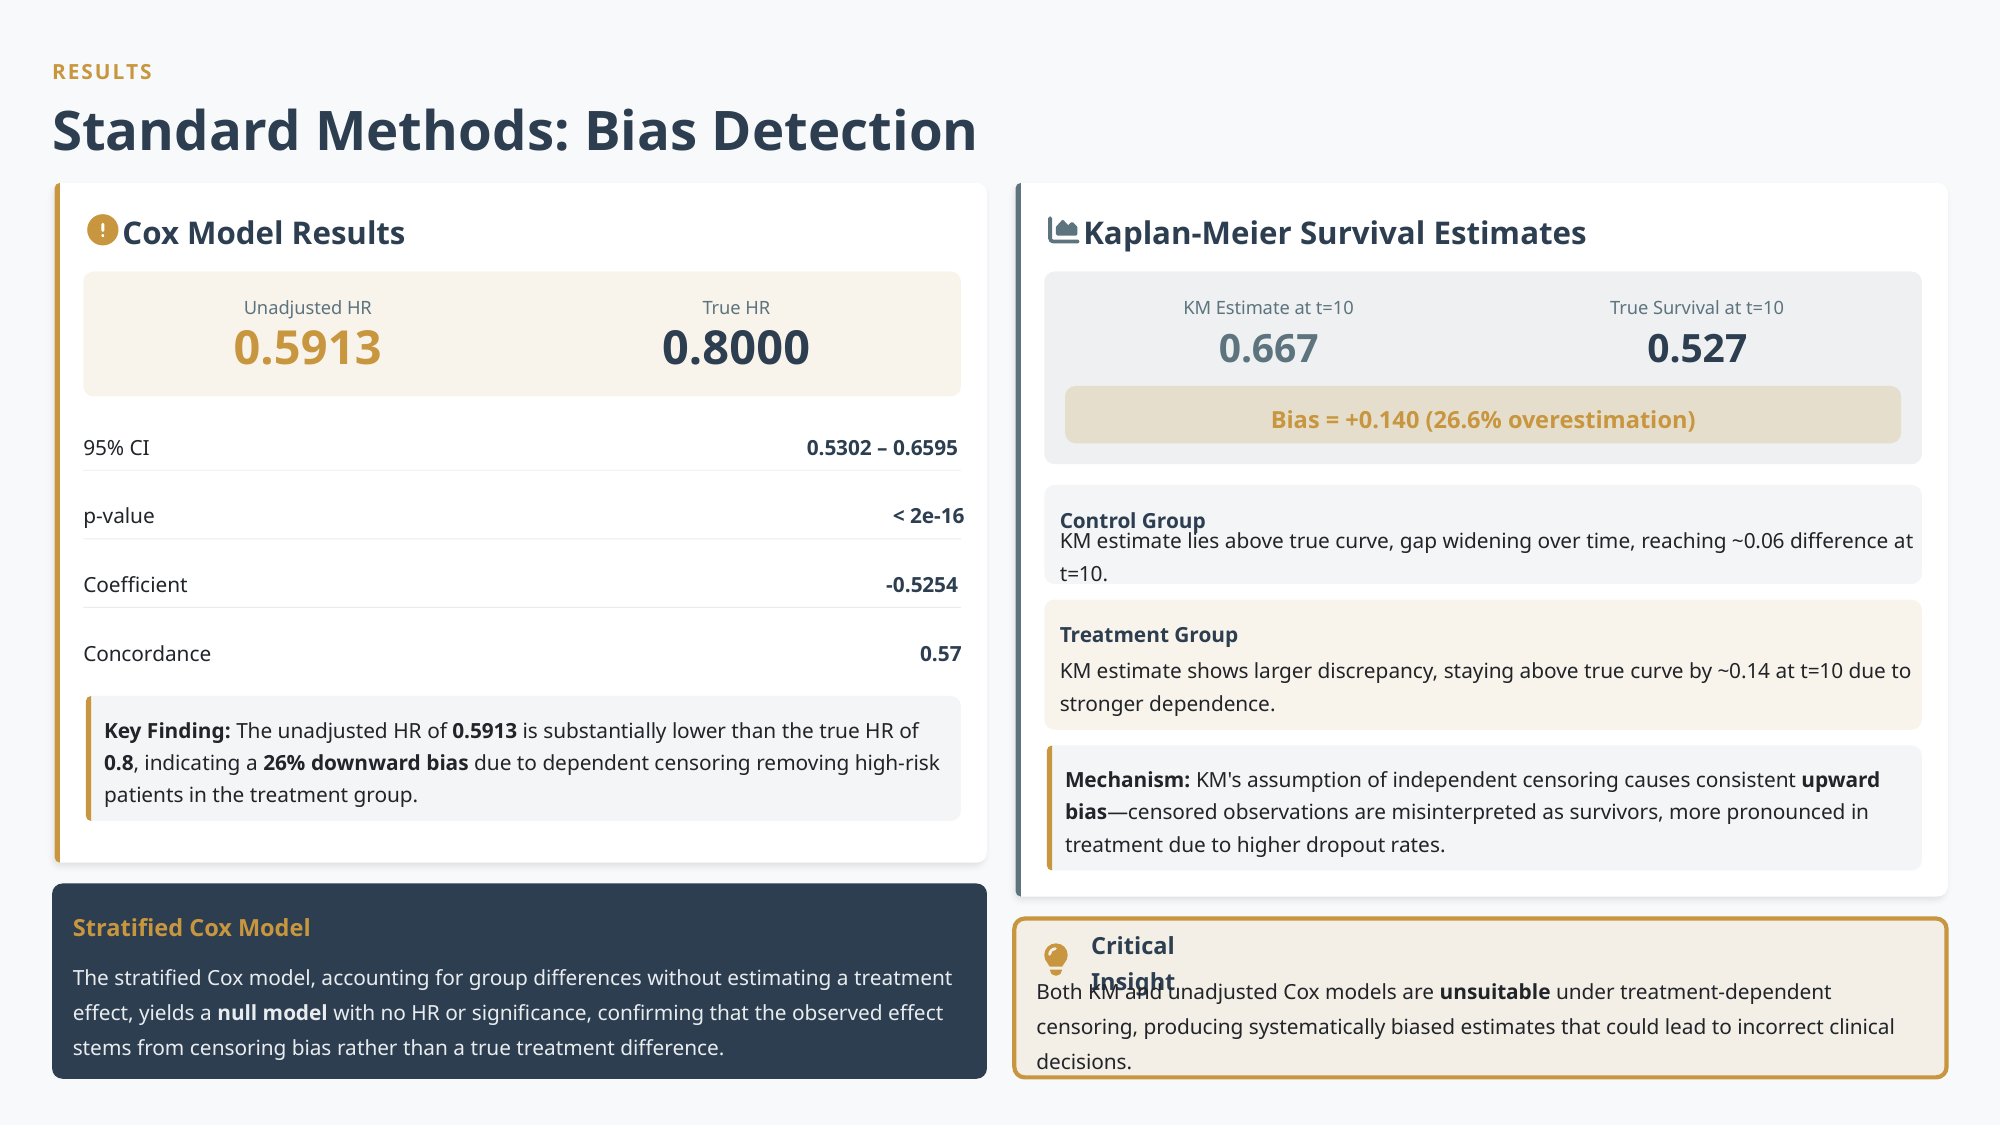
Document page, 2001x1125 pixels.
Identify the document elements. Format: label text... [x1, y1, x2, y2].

text_box True HR [527, 292, 945, 319]
text_box [60, 182, 987, 863]
text_box Treatment Group [1059, 615, 1917, 647]
text_box [1065, 385, 1902, 444]
text_box Concordance [83, 633, 218, 665]
text_box True Survival at t=10 [1488, 292, 1906, 319]
text_box [85, 695, 92, 821]
text_box [1044, 484, 1922, 584]
text_box Control Group [1059, 500, 1917, 532]
text_box Kaplan-Meier Survival Estimates [1083, 208, 1938, 251]
text_box [83, 271, 961, 397]
text_box [1044, 599, 1922, 730]
text_box < 2e-16 [892, 496, 971, 528]
text_box KM estimate shows larger discrepancy, staying above true curve by ~0.14 at t=10 due to stronger dependence. [1059, 651, 1917, 715]
text_box Both KM and unadjusted Cox models are unsuitable under treatment-dependent censoring, producing systematically biased estimates that could lead to incorrect clinical decisions. [1036, 987, 1935, 1056]
text_box 0.5913 [92, 323, 520, 376]
text_box KM Estimate at t=10 [1060, 292, 1478, 319]
text_box [92, 695, 961, 821]
text_box Bias = +0.140 (26.6% overestimation) [1069, 396, 1897, 433]
text_box Coefficient [83, 564, 197, 597]
text_box [1053, 745, 1922, 871]
text_box 0.667 [1055, 323, 1483, 371]
text_box [1014, 918, 1947, 1078]
text_box 0.57 [920, 633, 971, 665]
text_box 0.527 [1483, 323, 1911, 371]
text_box Cox Model Results [122, 208, 977, 251]
text_box Unadjusted HR [99, 292, 517, 319]
text_box [1050, 969, 1062, 976]
text_box -0.5254 [886, 564, 971, 597]
text_box [1048, 216, 1080, 244]
text_box Stratified Cox Model [72, 904, 978, 941]
text_box [52, 883, 987, 1079]
text_box KM estimate lies above true curve, gap widening over time, reaching ~0.06 difference at t=10. [1059, 537, 1917, 569]
text_box [1021, 182, 1948, 897]
text_box Standard Methods: Bias Detection [52, 93, 1976, 163]
text_box p-value [83, 496, 163, 528]
text_box RESULTS [52, 52, 1959, 84]
text_box Mechanism: KM's assumption of independent censoring causes consistent upward bias—censored observations are misinterpreted as survivors, more pronounced in treatment due to higher dropout rates. [1065, 760, 1917, 855]
text_box [54, 182, 60, 863]
text_box [1015, 182, 1021, 897]
text_box Critical Insight [1091, 940, 1243, 978]
text_box 95% CI [83, 427, 159, 459]
text_box 0.5302 – 0.6595 [806, 427, 971, 459]
text_box 0.8000 [520, 323, 952, 376]
text_box [1044, 271, 1922, 465]
text_box The stratified Cox model, accounting for group differences without estimating a treatment effect, yields a null model with no HR or significance, confirming that the observed effect stems from censoring bias rather than a true treatment difference. [72, 956, 977, 1058]
text_box [1044, 943, 1068, 967]
text_box [1046, 745, 1053, 871]
text_box [87, 214, 119, 246]
text_box Key Finding: The unadjusted HR of 0.5913 is substantially lower than the true HR of 0.8, indicating a 26% downward bias due to dependent censoring removing high-risk patients in the treatment group. [104, 711, 956, 806]
